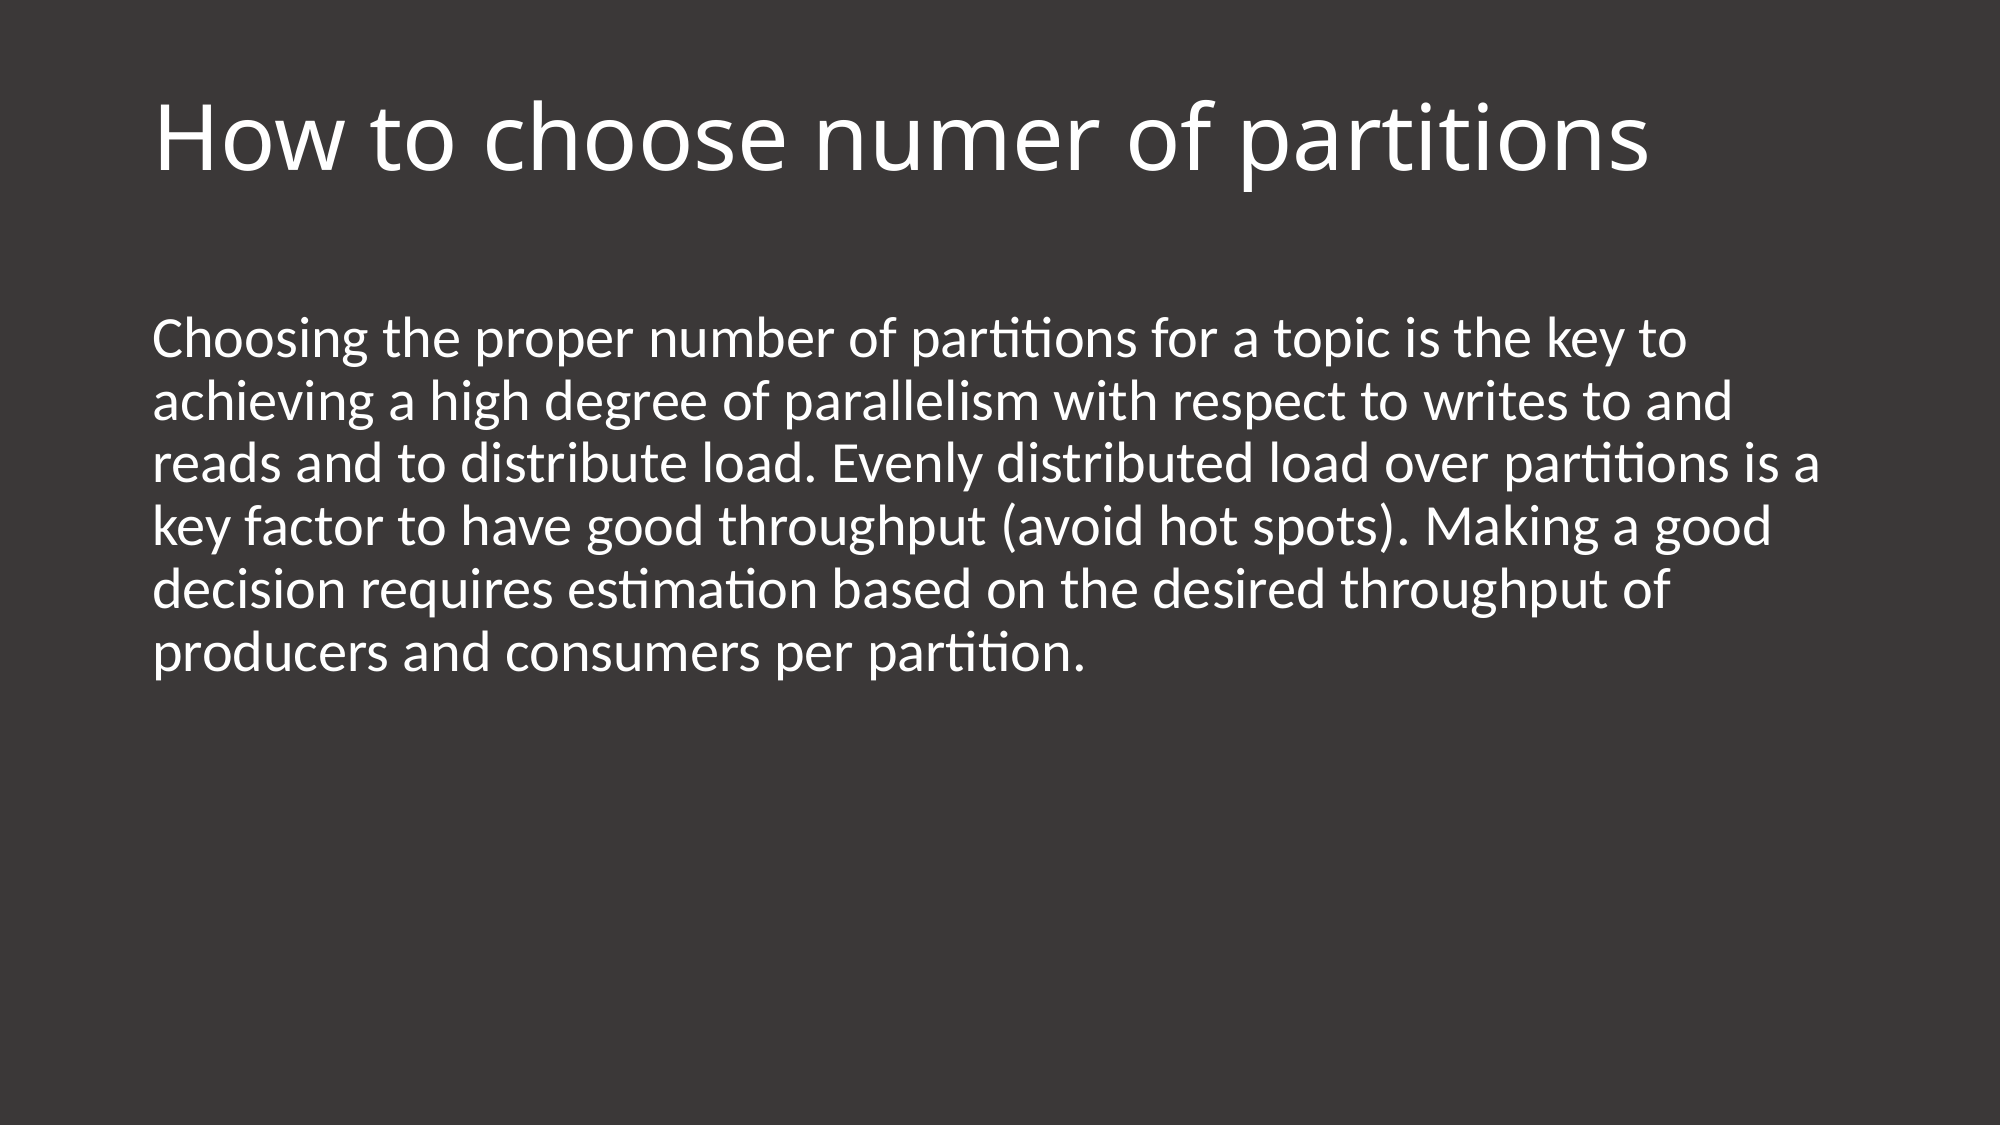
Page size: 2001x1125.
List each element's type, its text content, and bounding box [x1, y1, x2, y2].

list Choosing the proper number of partitions for a topic is the key to achieving a high degree of parallelism with respect to writes to and reads and to distribute load. Evenly distributed load over partitions is a key factor to have good throughput (avoid hot spots). Making a good decision requires estimation based on the desired throughput of producers and consumers per partition. [137, 299, 1863, 1014]
title How to choose numer of partitions [137, 39, 1863, 243]
